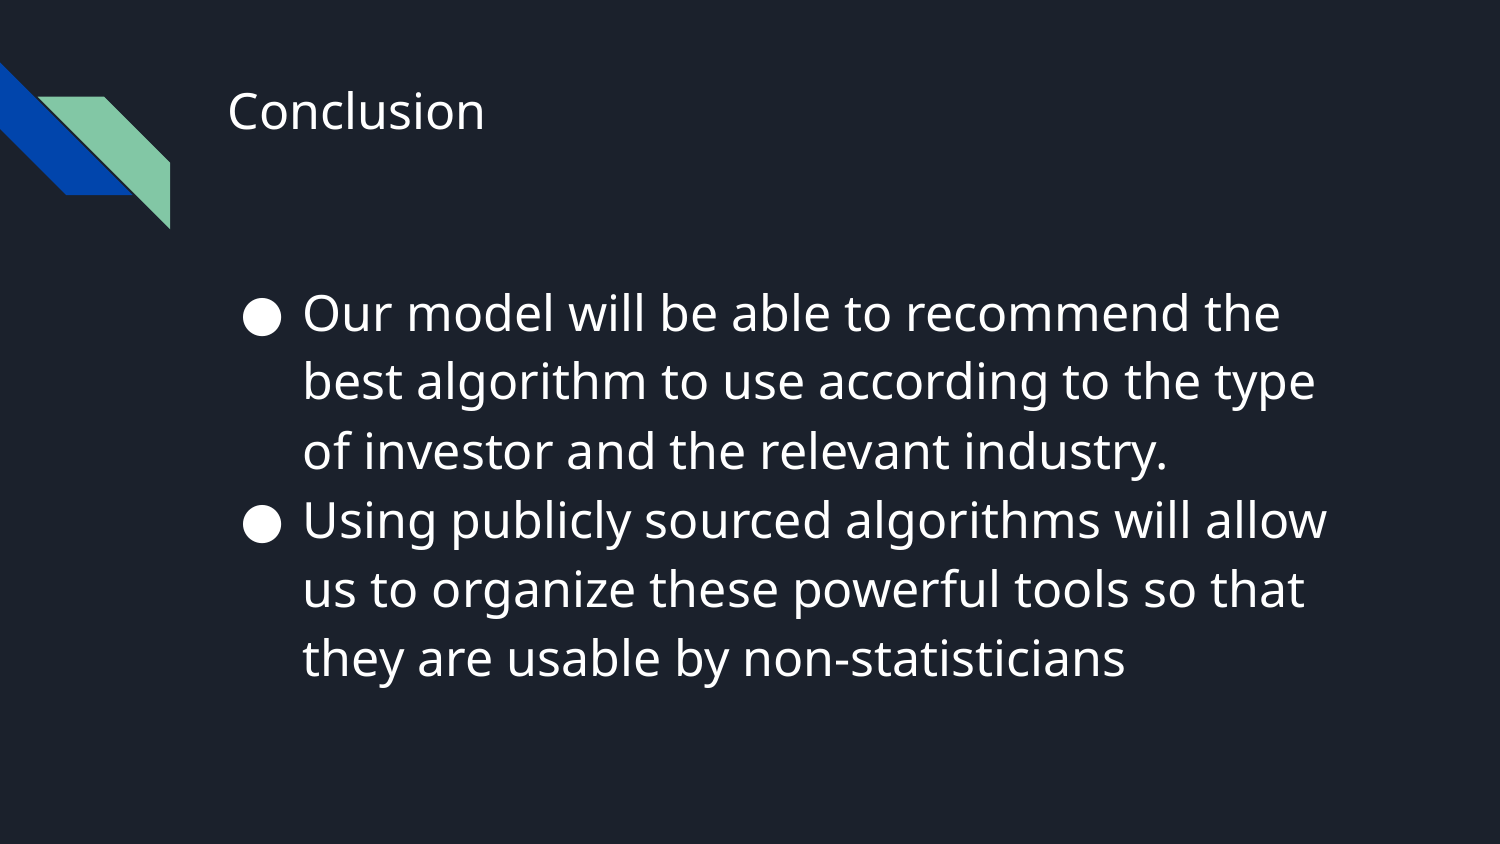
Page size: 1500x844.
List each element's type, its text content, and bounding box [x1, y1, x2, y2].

list Our model will be able to recommend the best algorithm to use according to the type of investor and the relevant industry. Using publicly sourced algorithms will allow us to organize these powerful tools so that they are usable by non-statisticians [212, 257, 1368, 735]
title Conclusion [212, 64, 1368, 215]
